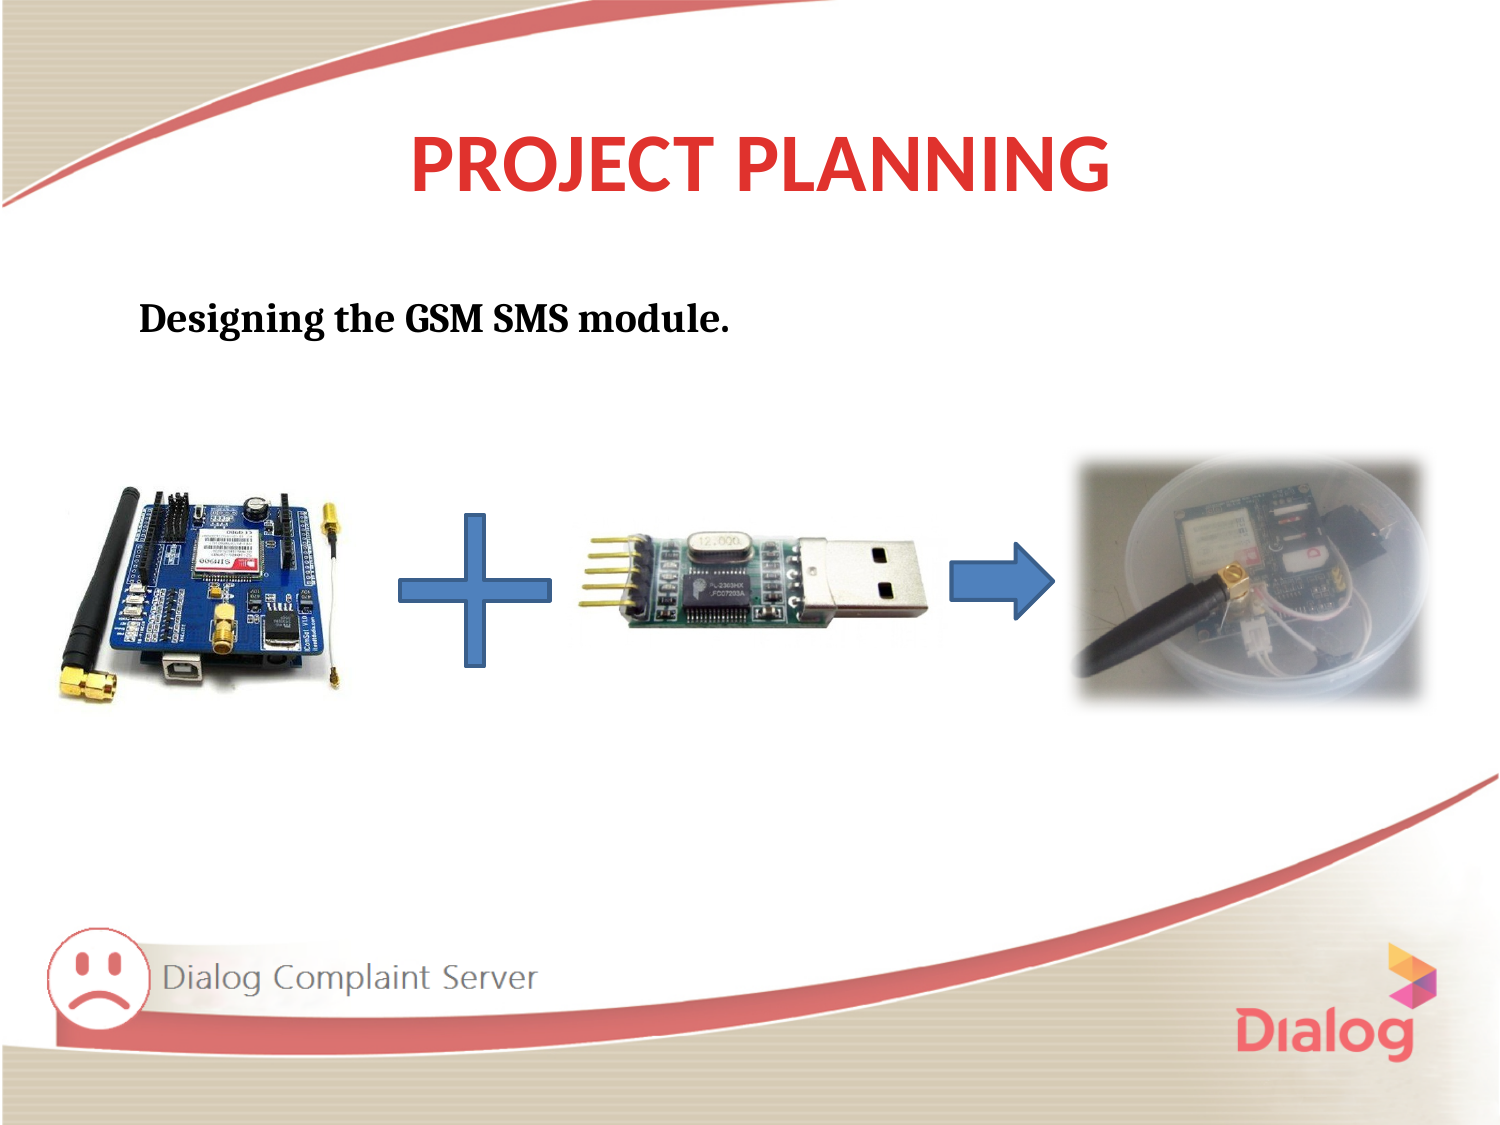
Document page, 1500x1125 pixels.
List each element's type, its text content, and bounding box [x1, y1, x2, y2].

text_box [398, 513, 552, 668]
picture [565, 514, 952, 648]
picture [1062, 445, 1438, 717]
text_box Designing the GSM SMS module. [124, 258, 1124, 348]
text_box PROJECT PLANNING [123, 87, 1399, 329]
picture [37, 458, 376, 721]
text_box [955, 541, 1056, 621]
